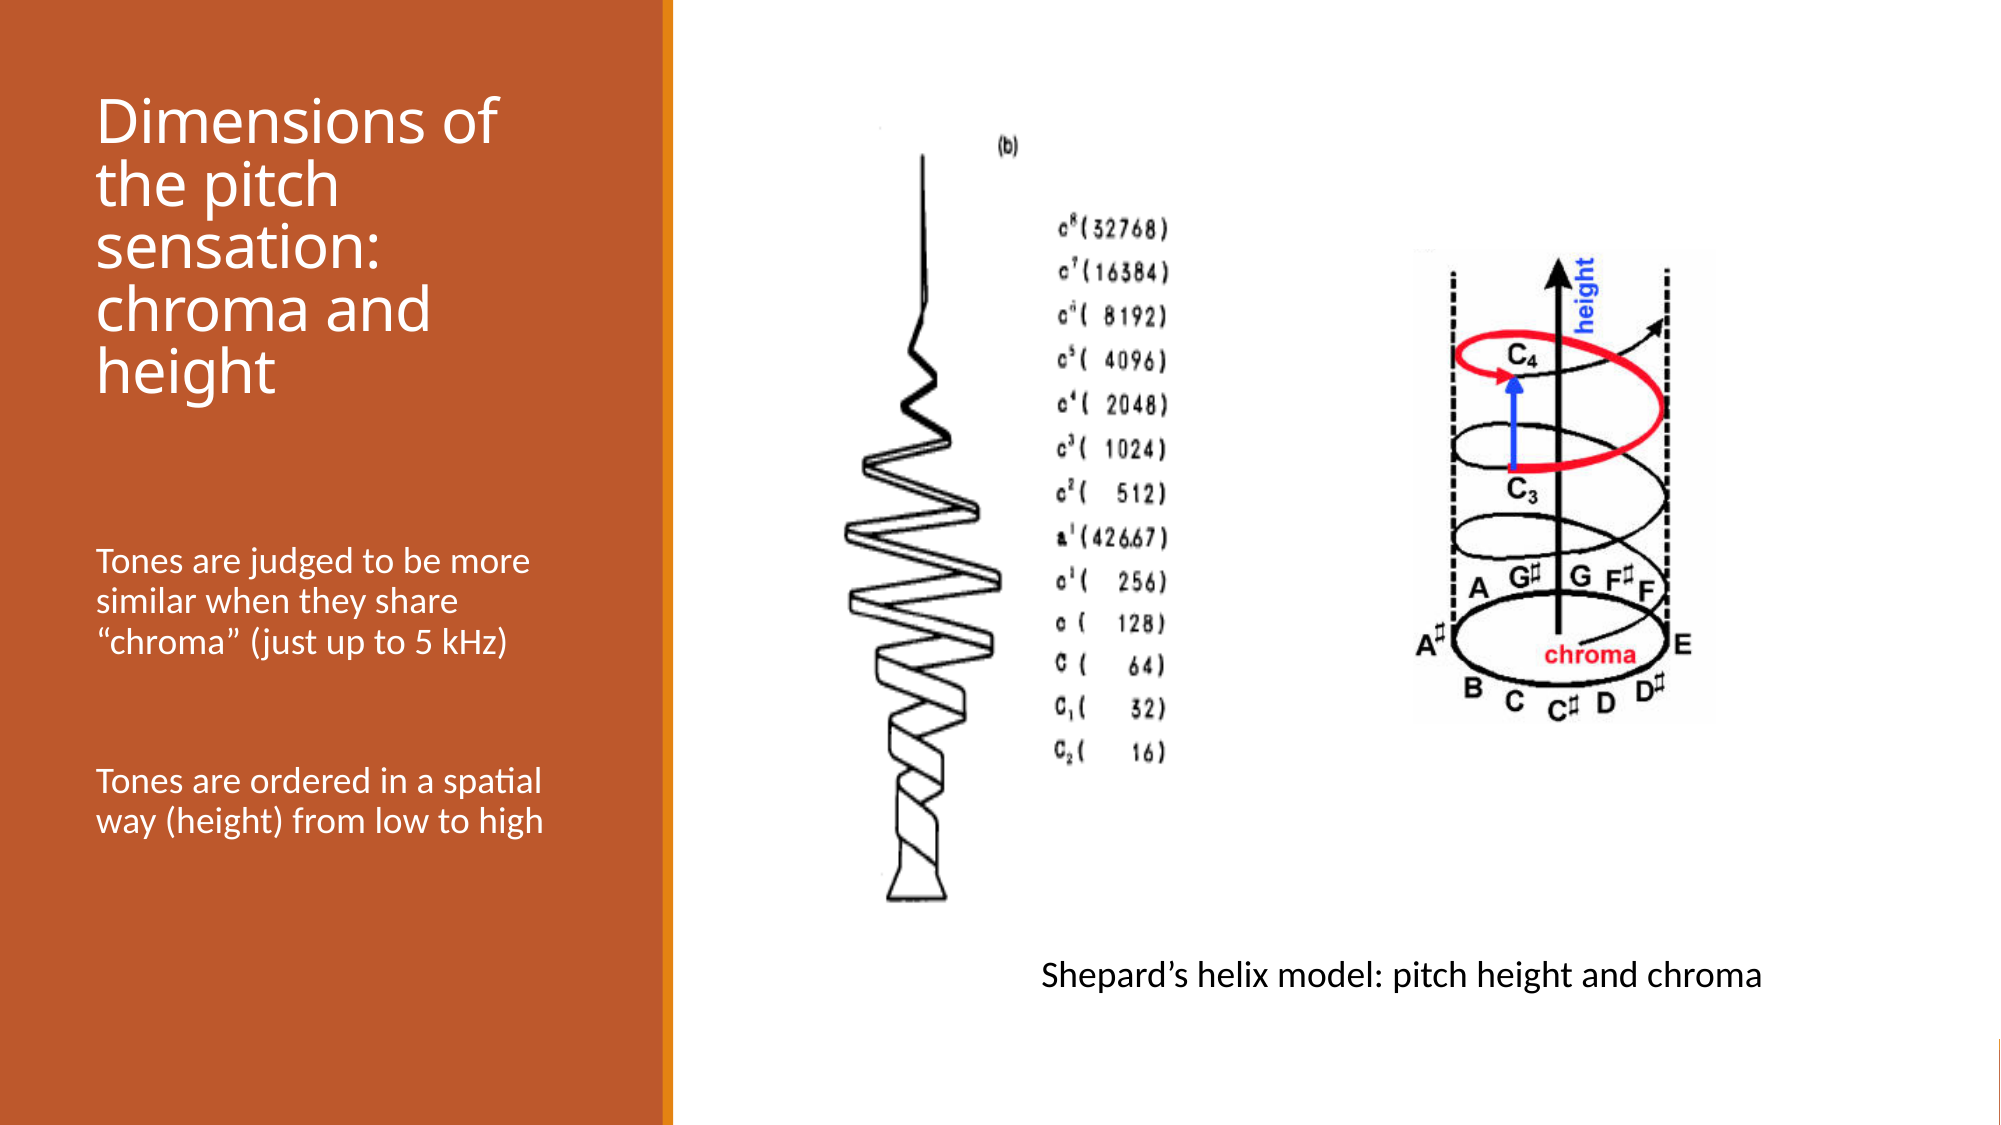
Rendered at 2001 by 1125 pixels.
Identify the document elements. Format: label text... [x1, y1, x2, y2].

text_box [0, 0, 661, 1125]
picture [791, 112, 1197, 926]
text_box [661, 0, 674, 1125]
title Dimensions of the pitch sensation: chroma and height [80, 84, 587, 415]
text_box [674, 0, 2000, 1125]
text_box Shepard’s helix model: pitch height and chroma [1026, 942, 1801, 1003]
picture [1413, 248, 1716, 724]
list Tones are judged to be more similar when they share “chroma” (just up to 5 kHz) Tones are ordered in a spatial way (height) from low to high [80, 533, 587, 1065]
